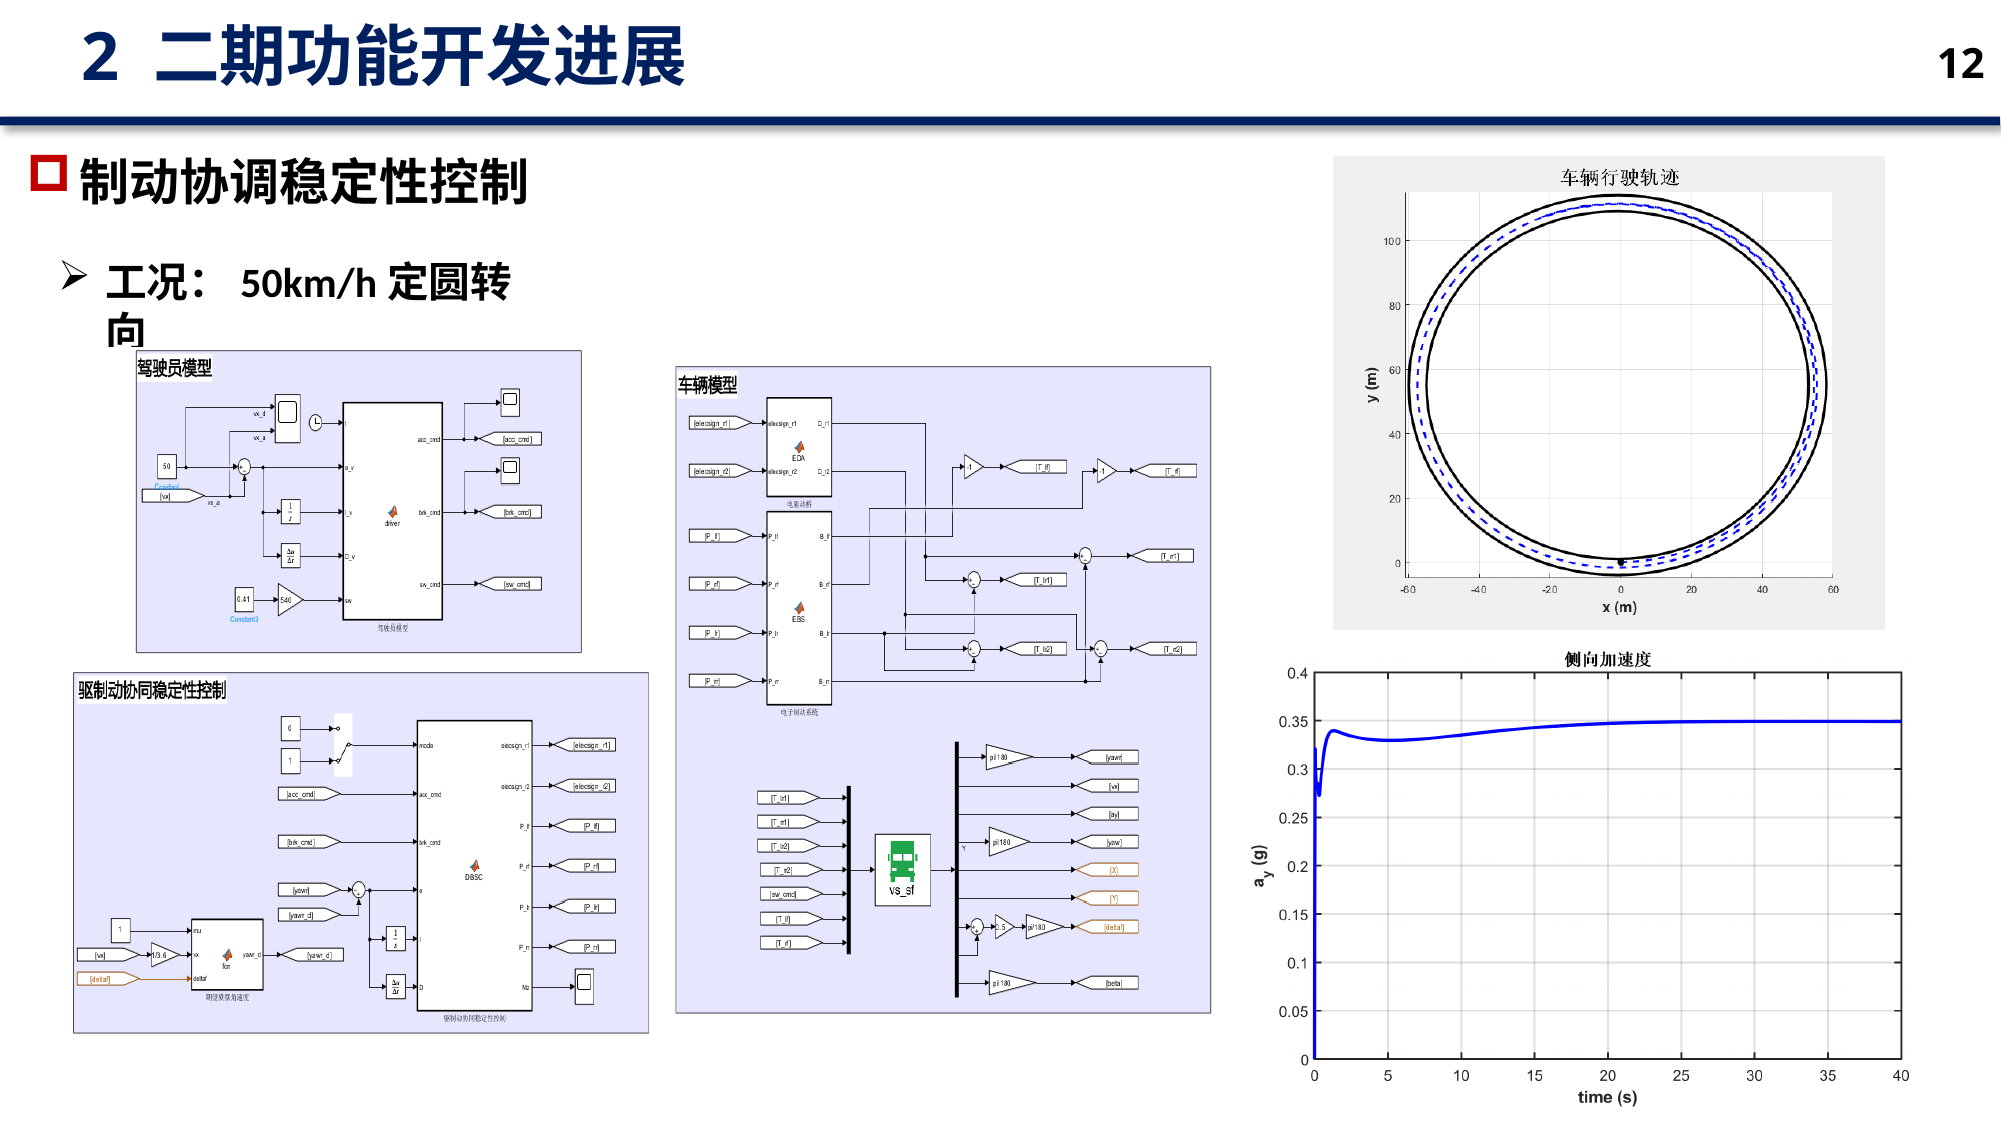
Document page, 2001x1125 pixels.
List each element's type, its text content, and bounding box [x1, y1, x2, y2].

text_box 工况：50km/h定圆转向 [43, 247, 555, 363]
picture [1243, 637, 1915, 1111]
slide_number 12 [1884, 35, 2000, 95]
text_box 制动协调稳定性控制 [11, 124, 821, 296]
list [66, 347, 1220, 1041]
text_box 2 二期功能开发进展 [66, 14, 1638, 104]
picture [1333, 156, 1885, 630]
